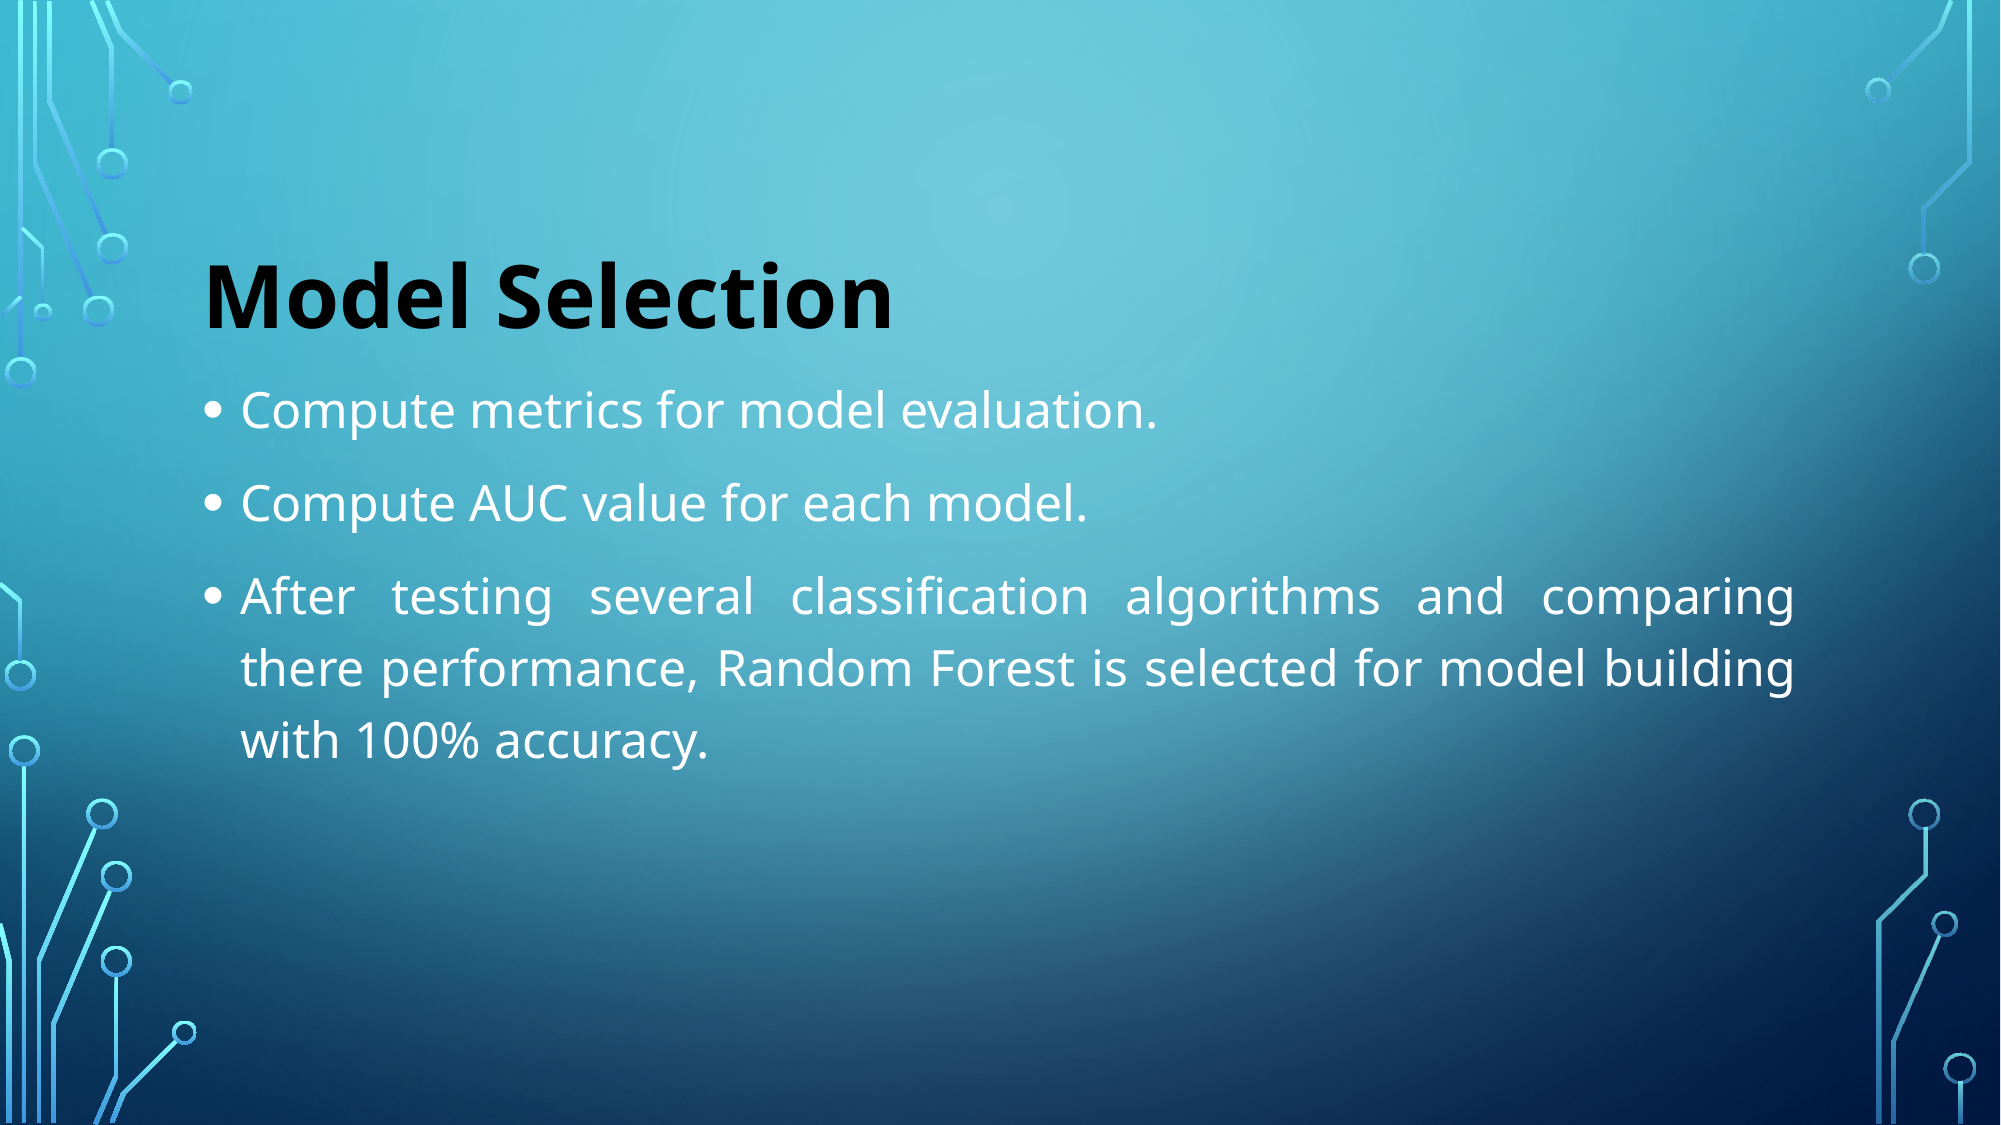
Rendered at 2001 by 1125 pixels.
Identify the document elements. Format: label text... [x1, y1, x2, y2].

list Model Selection Compute metrics for model evaluation. Compute AUC value for each model. After testing several classification algorithms and comparing there performance, Random Forest is selected for model building with 100% accuracy. [187, 212, 1813, 794]
